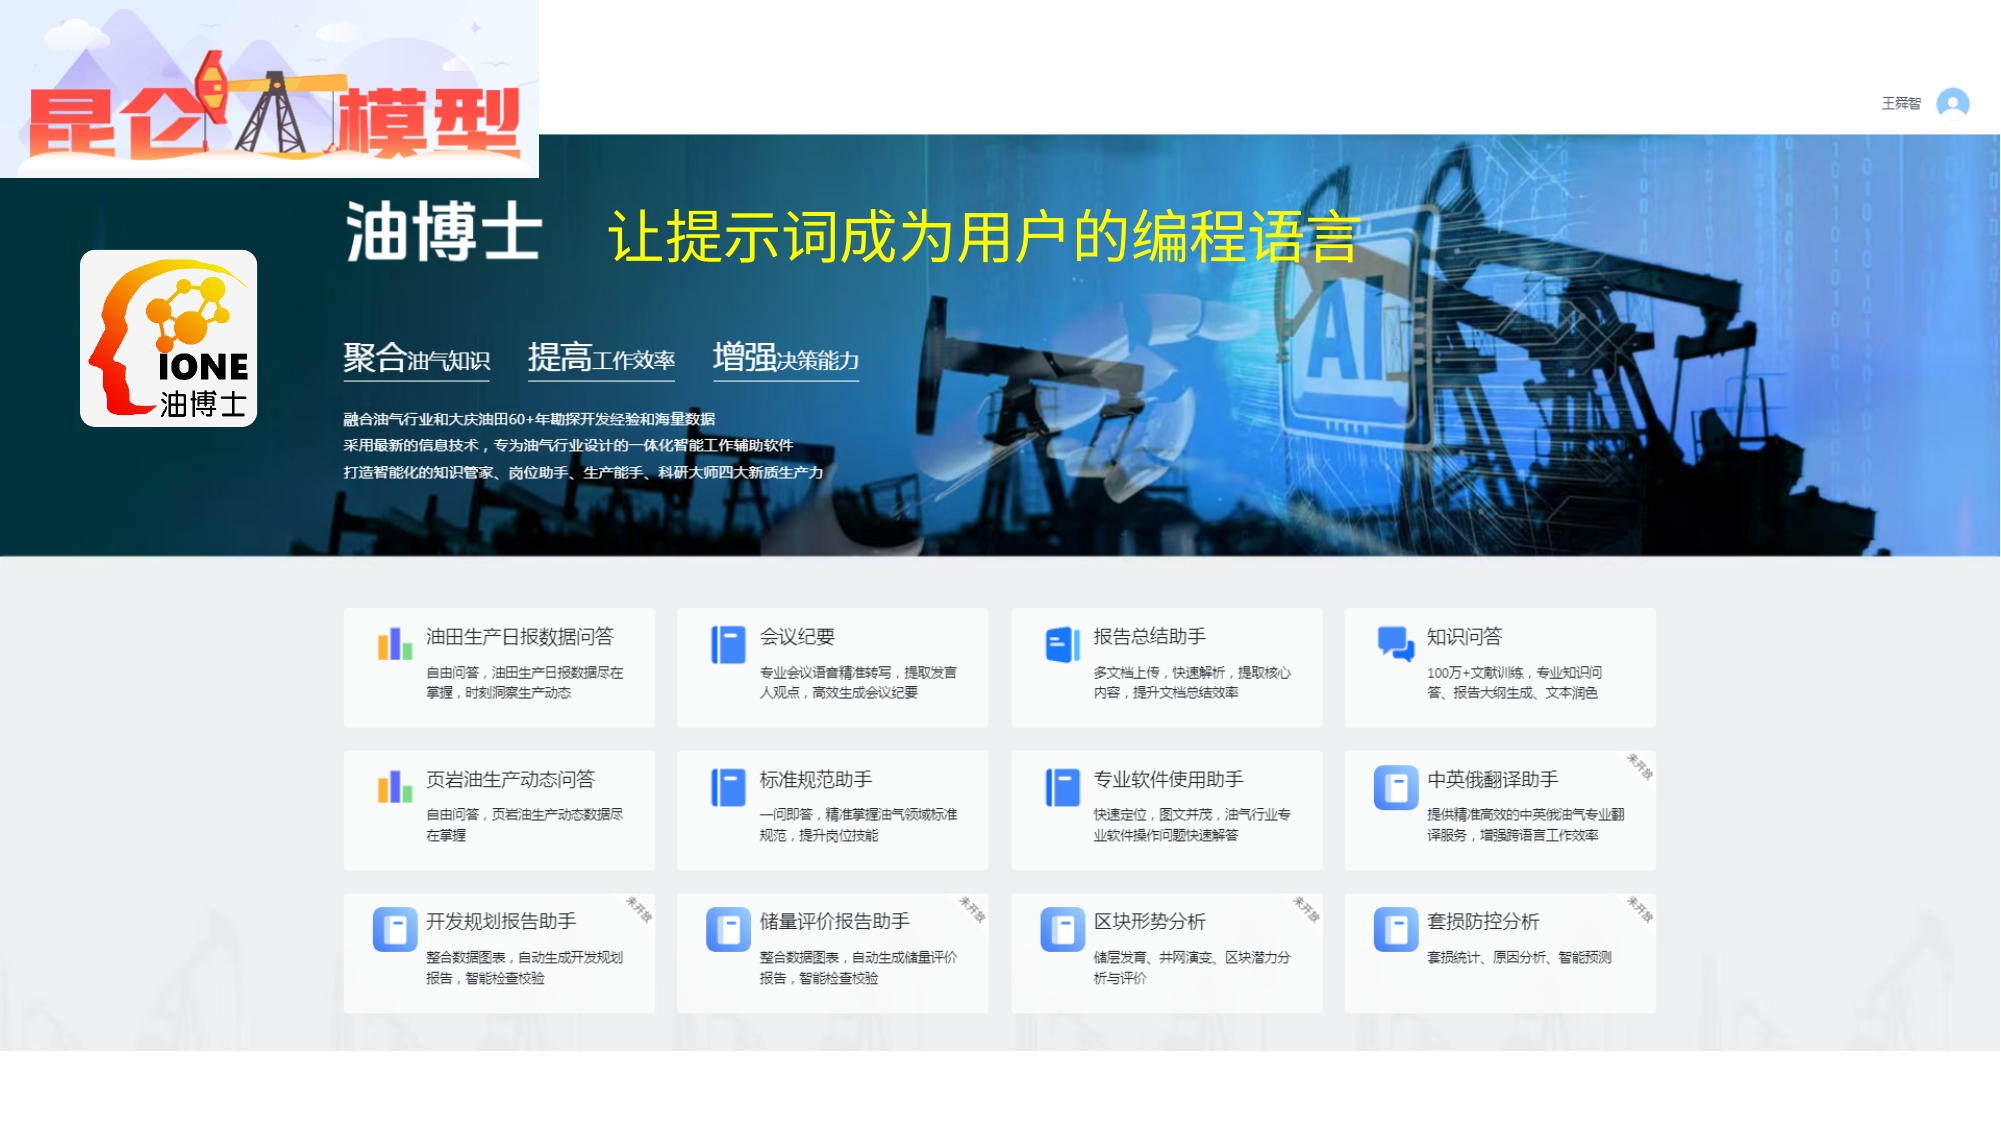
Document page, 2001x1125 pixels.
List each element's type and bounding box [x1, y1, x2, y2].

text_box [0, 0, 2000, 1051]
